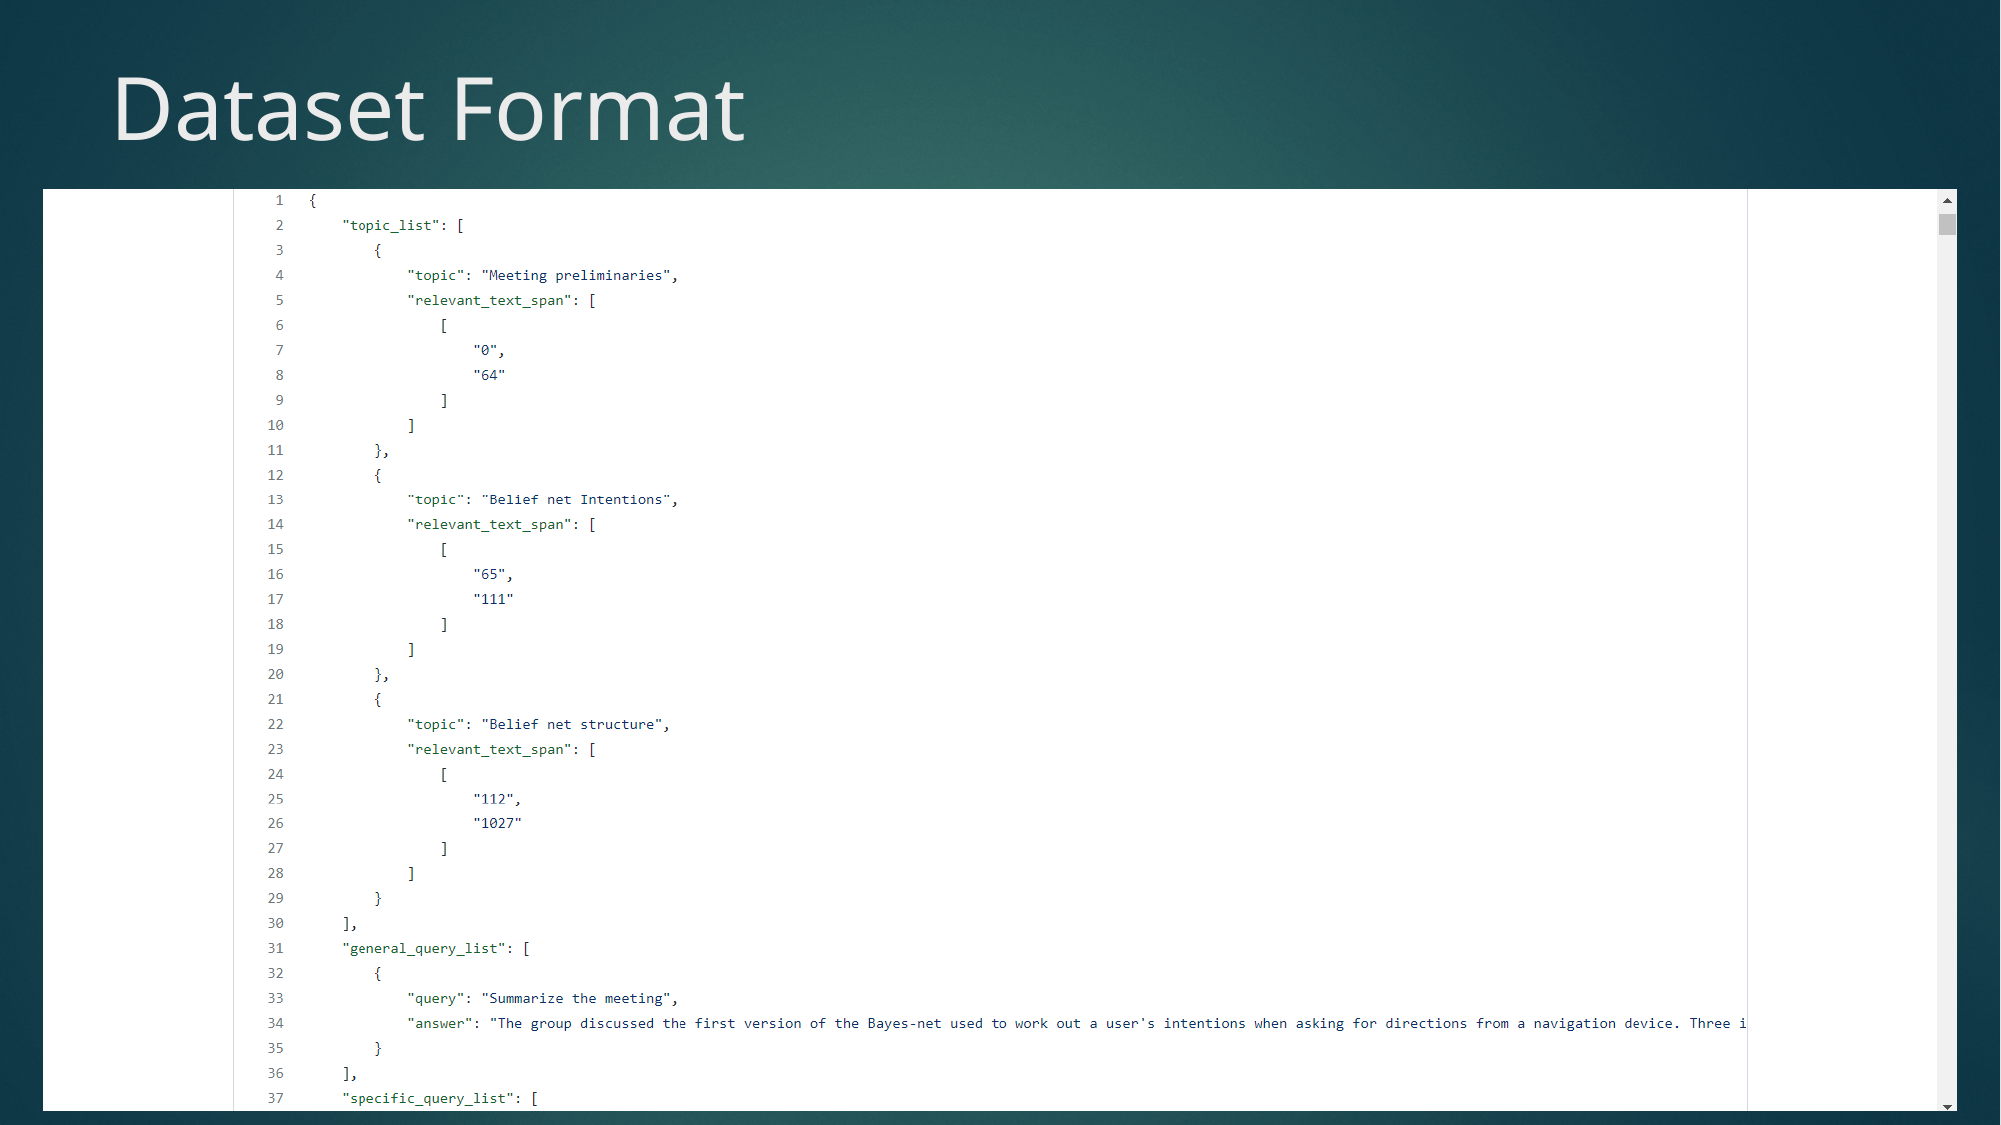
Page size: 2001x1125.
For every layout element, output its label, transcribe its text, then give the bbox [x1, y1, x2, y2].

picture [43, 188, 1957, 1111]
title Dataset Format [95, 45, 1639, 187]
